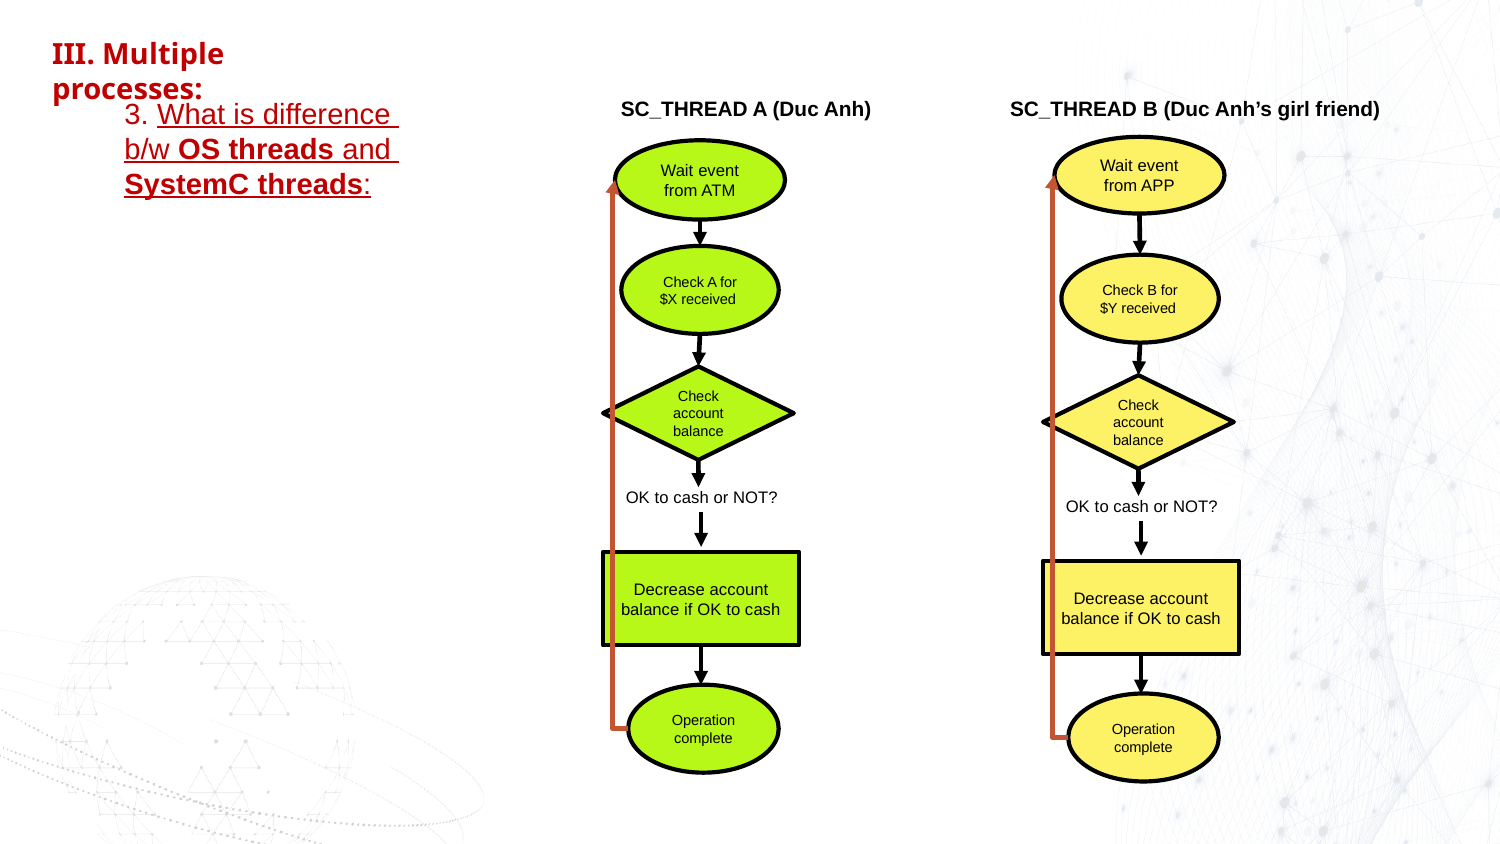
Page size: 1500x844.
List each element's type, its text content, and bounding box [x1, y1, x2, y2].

text_box III. Multiple processes: [37, 27, 357, 113]
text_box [602, 87, 890, 773]
text_box 3. What is difference b/w OS threads and SystemC threads: [109, 88, 417, 208]
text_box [991, 88, 1399, 782]
picture [0, 0, 1500, 844]
